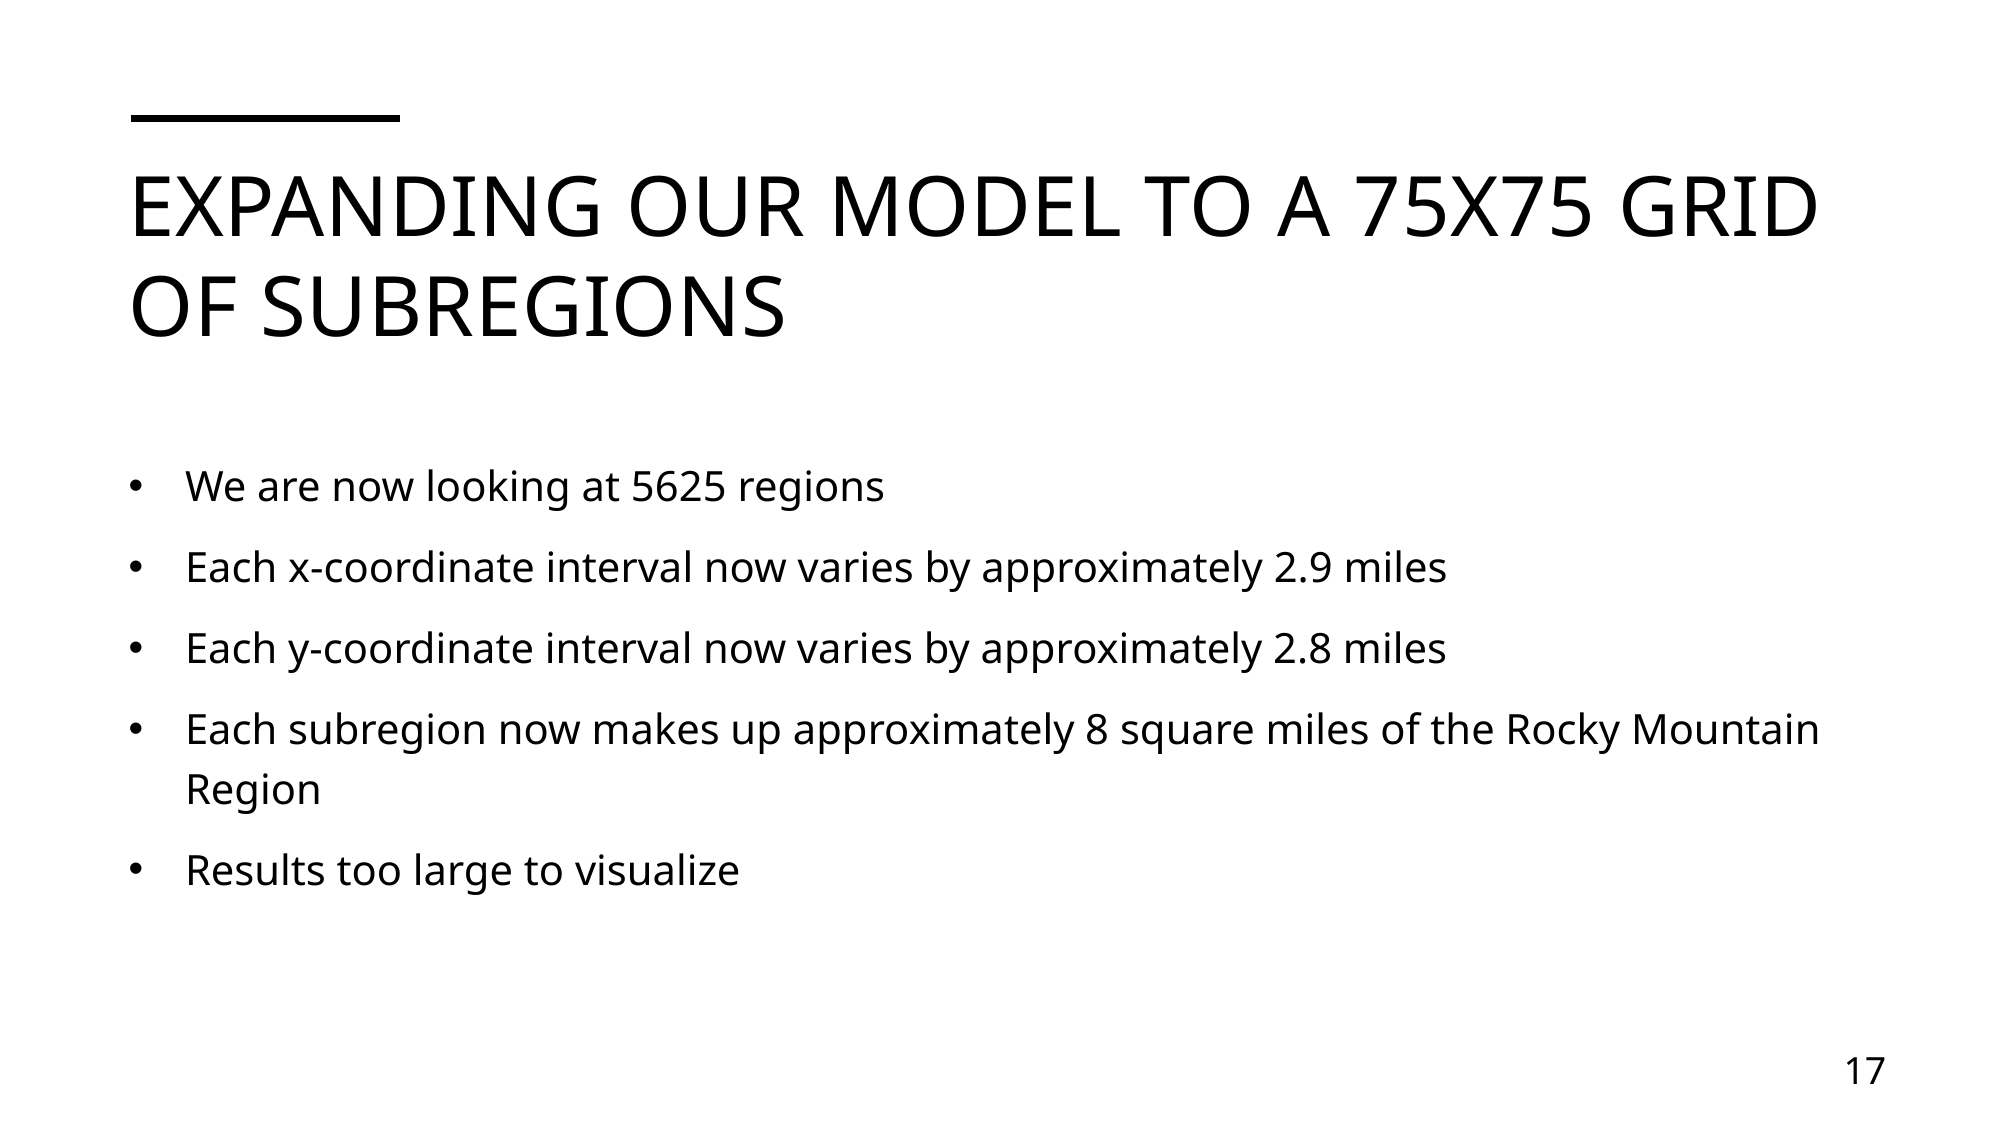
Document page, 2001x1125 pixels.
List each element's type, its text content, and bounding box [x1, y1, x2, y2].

list We are now looking at 5625 regions Each x-coordinate interval now varies by approximately 2.9 miles Each y-coordinate interval now varies by approximately 2.8 miles Each subregion now makes up approximately 8 square miles of the Rocky Mountain Region Results too large to visualize [114, 442, 1946, 1103]
title Expanding our model to a 75x75 grid of subregions [114, 145, 1886, 319]
